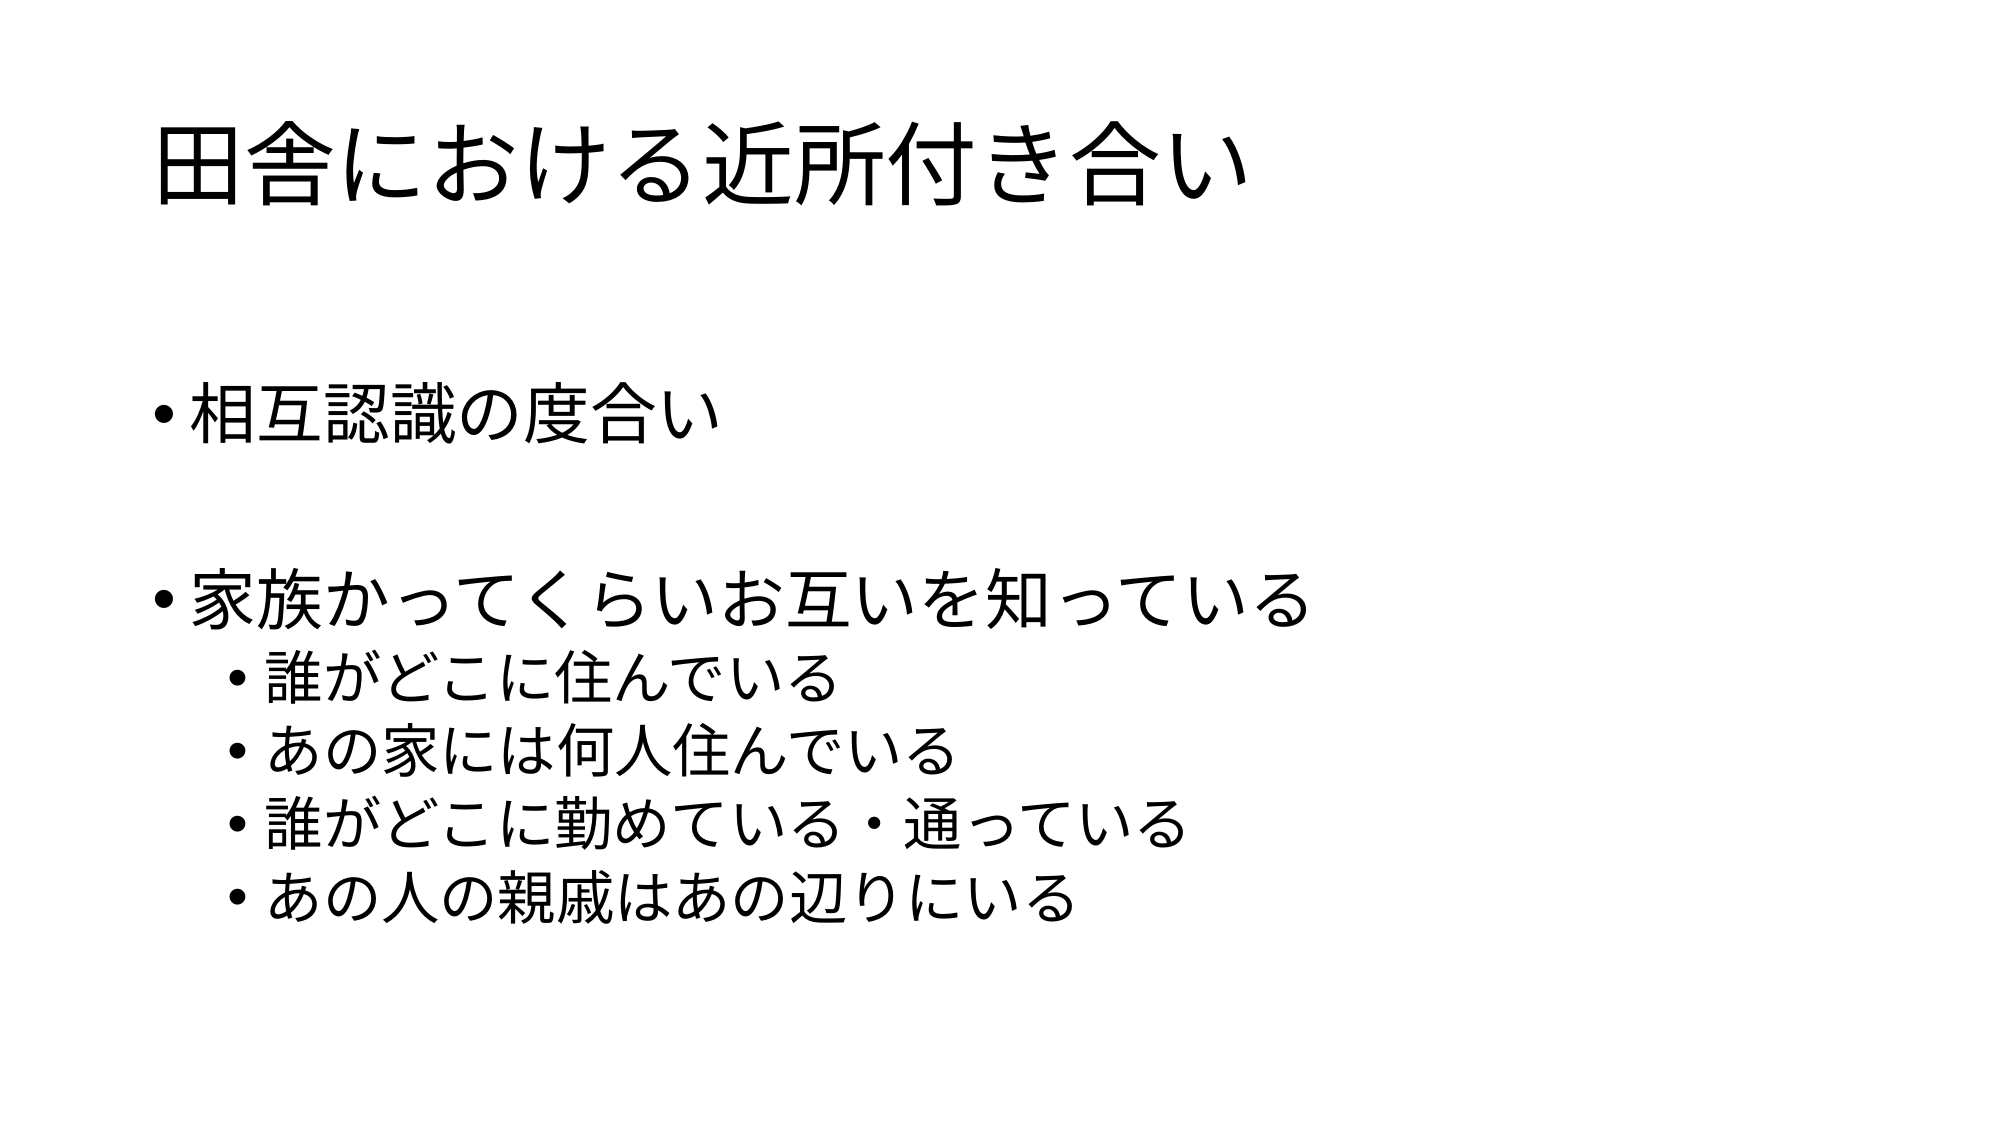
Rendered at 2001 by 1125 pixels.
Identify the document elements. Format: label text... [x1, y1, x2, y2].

title 田舎における近所付き合い [137, 59, 1863, 278]
list 相互認識の度合い 家族かってくらいお互いを知っている 誰がどこに住んでいる あの家には何人住んでいる 誰がどこに勤めている・通っている あの人の親戚はあの辺りにいる [137, 299, 1863, 1014]
